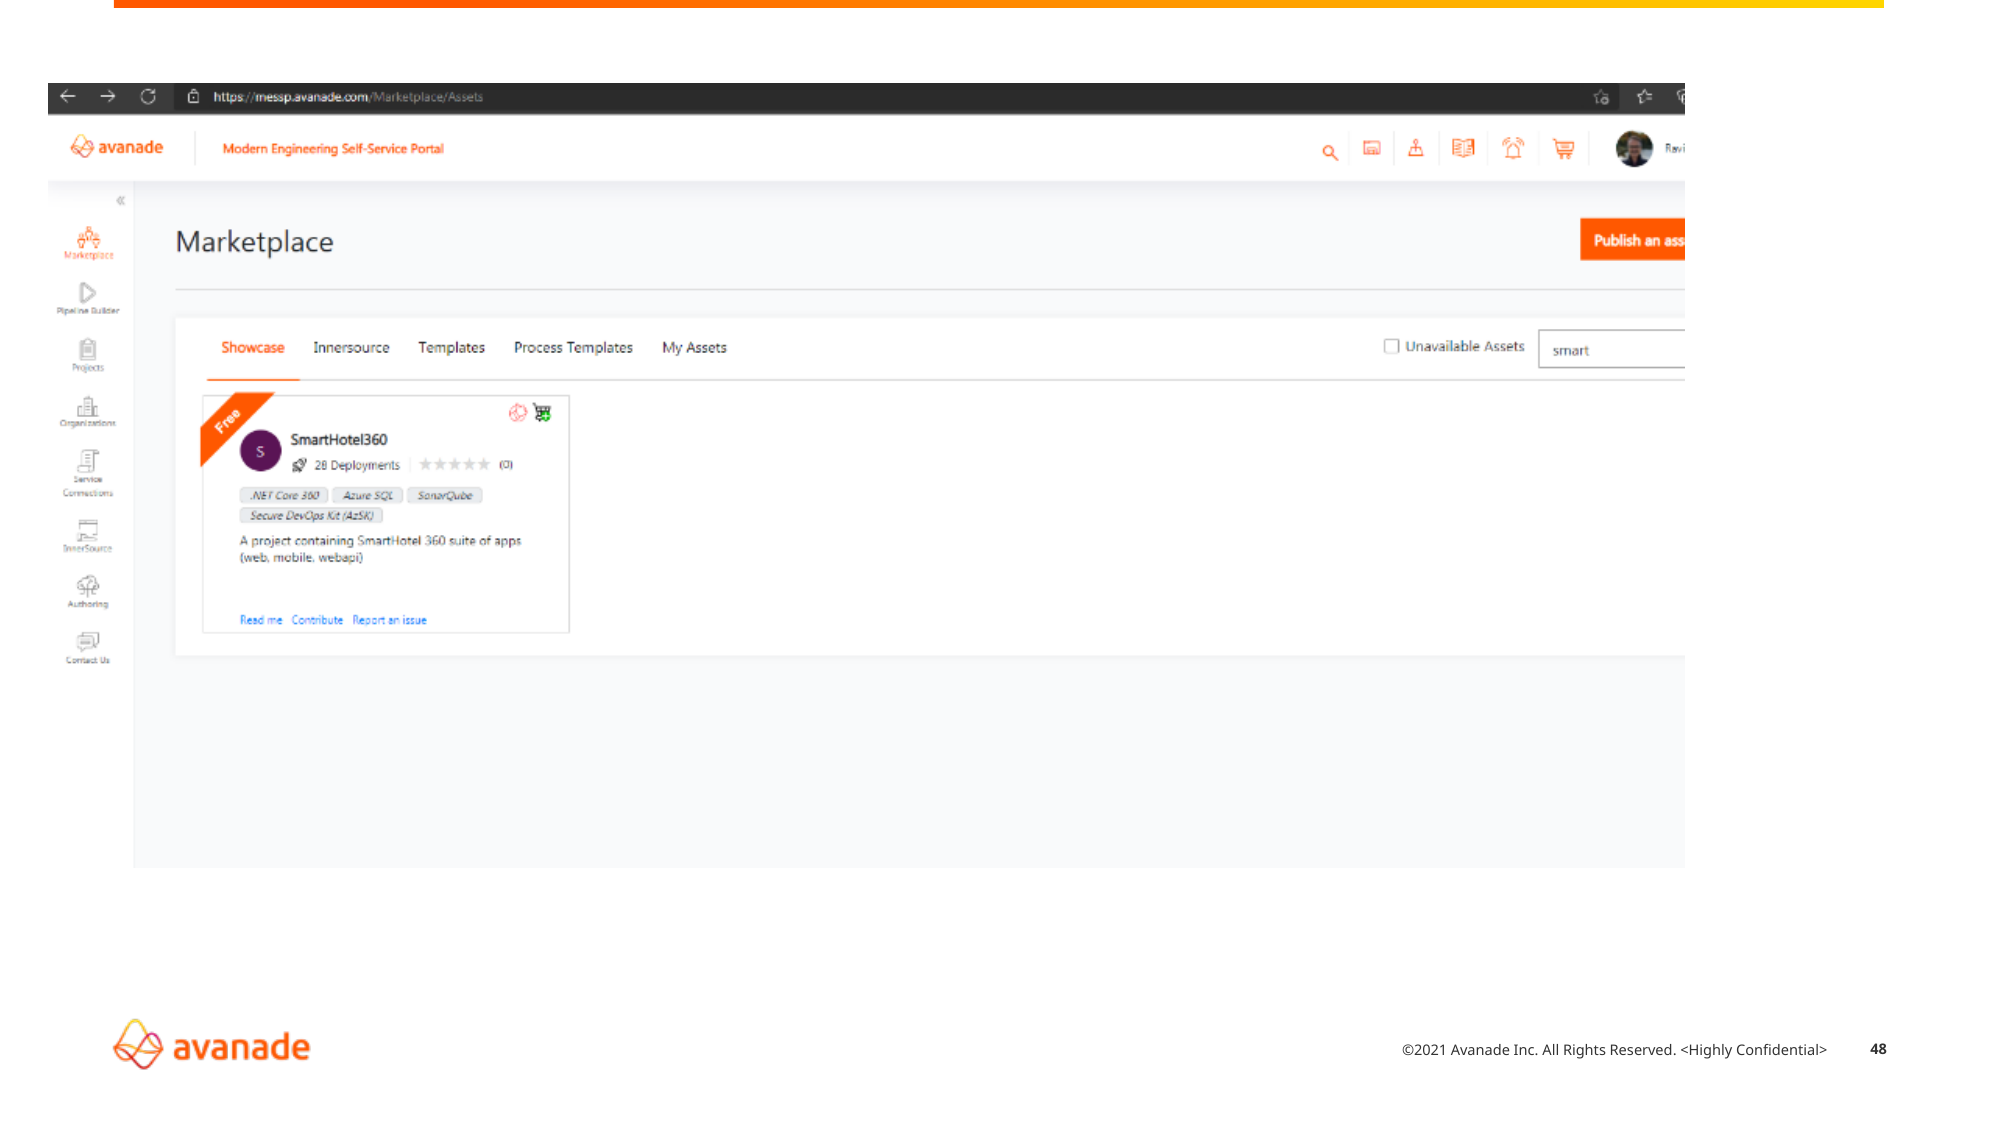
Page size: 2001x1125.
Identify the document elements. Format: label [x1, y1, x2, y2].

picture [48, 83, 1685, 868]
picture [93, 999, 339, 1090]
